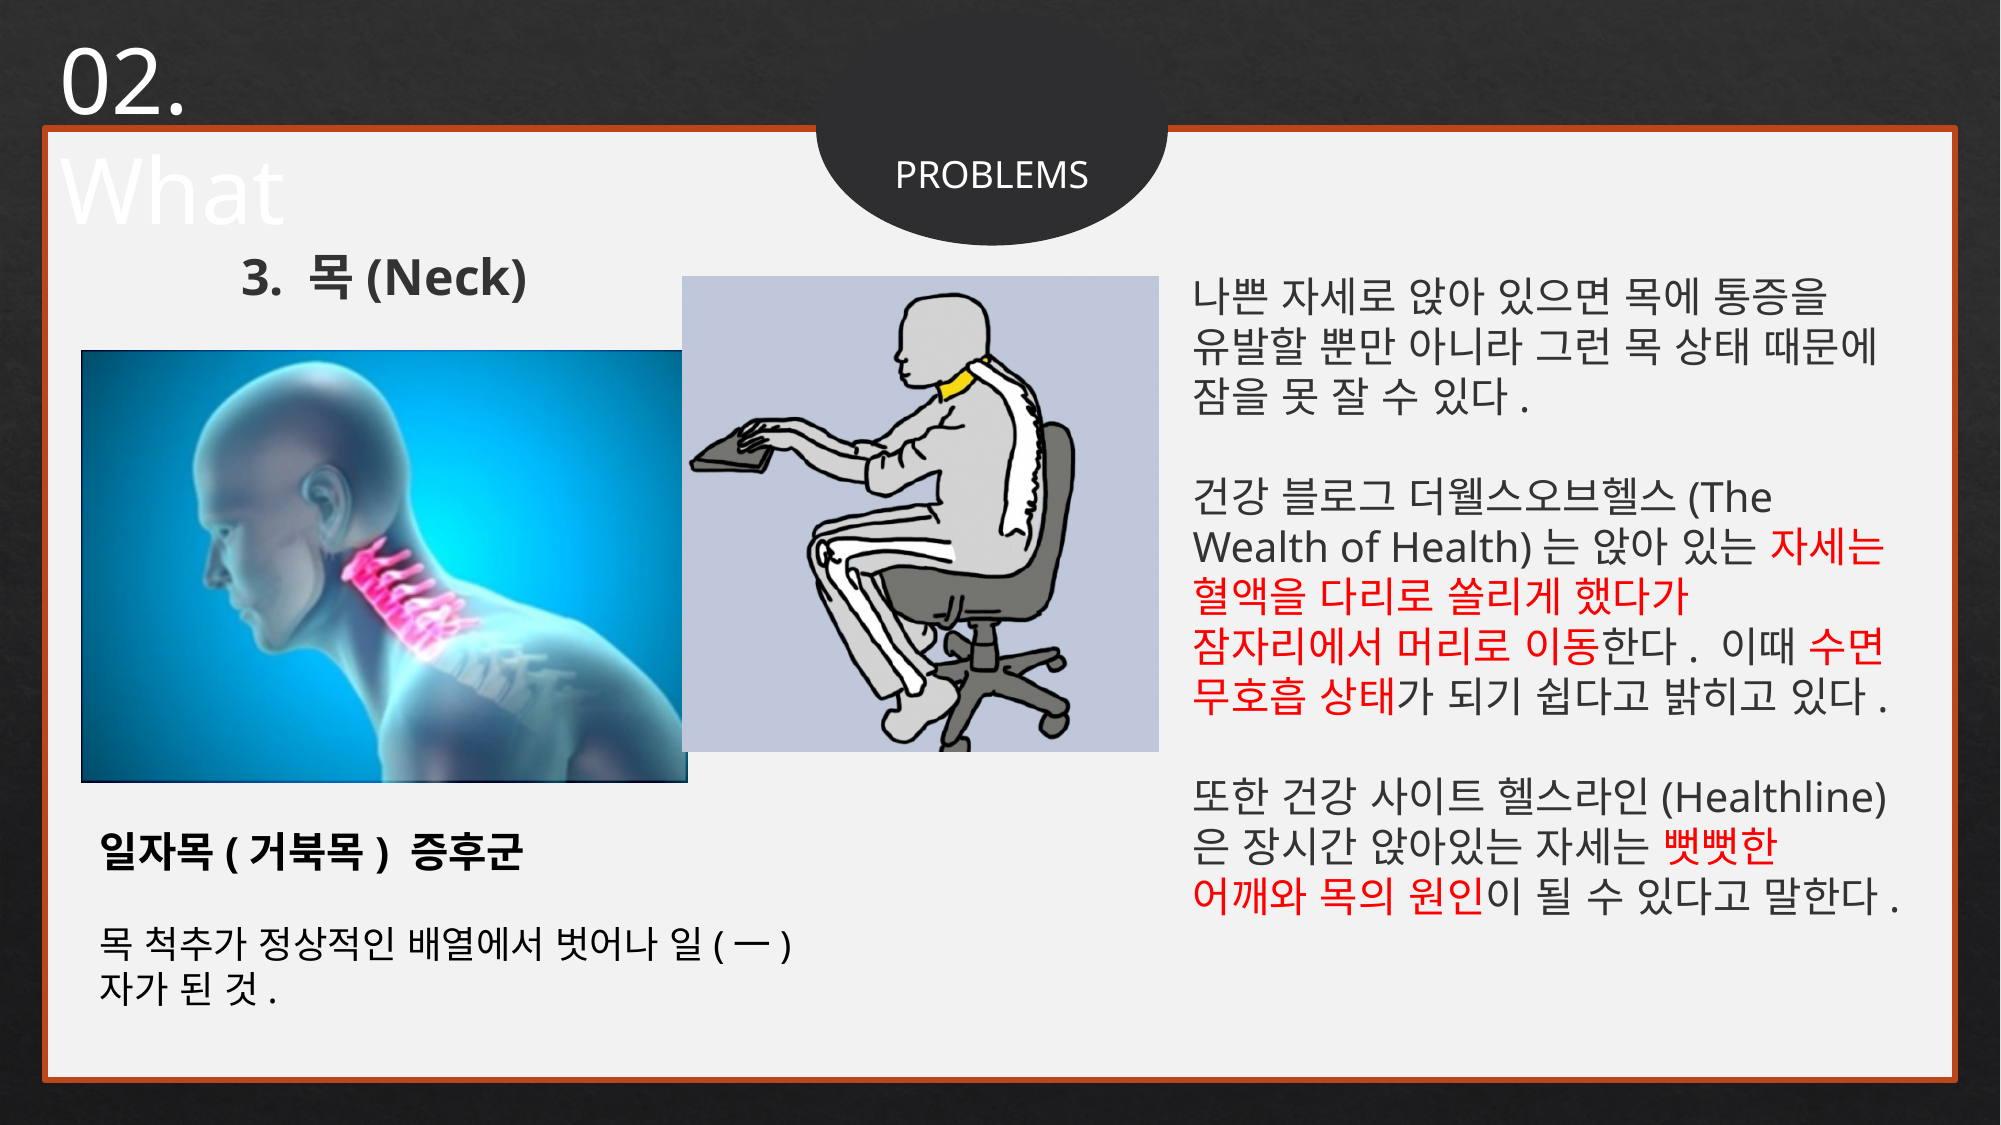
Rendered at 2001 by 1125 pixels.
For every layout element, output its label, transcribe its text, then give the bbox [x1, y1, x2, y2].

picture [80, 275, 1159, 783]
text_box [43, 127, 1957, 1082]
text_box 일자목(거북목) 증후군 목 척추가 정상적인 배열에서 벗어나 일(一)자가 된 것. [85, 818, 822, 1019]
text_box 나쁜 자세로 앉아 있으면 목에 통증을 유발할 뿐만 아니라 그런 목 상태 때문에 잠을 못 잘 수 있다. 건강 블로그 더웰스오브헬스(The Wealth of Health)는 앉아 있는 자세는 혈액을 다리로 쏠리게 했다가 잠자리에서 머리로 이동한다. 이때 수면 무호흡 상태가 되기 쉽다고 밝히고 있다. 또한 건강 사이트 헬스라인(Healthline)은 장시간 앉아있는 자세는 뻣뻣한 어깨와 목의 원인이 될 수 있다고 말한다. [1177, 263, 1903, 929]
text_box 3. 목(Neck) [136, 238, 633, 313]
text_box 02. What [44, 15, 454, 250]
text_box PROBLEMS [814, 10, 1170, 247]
